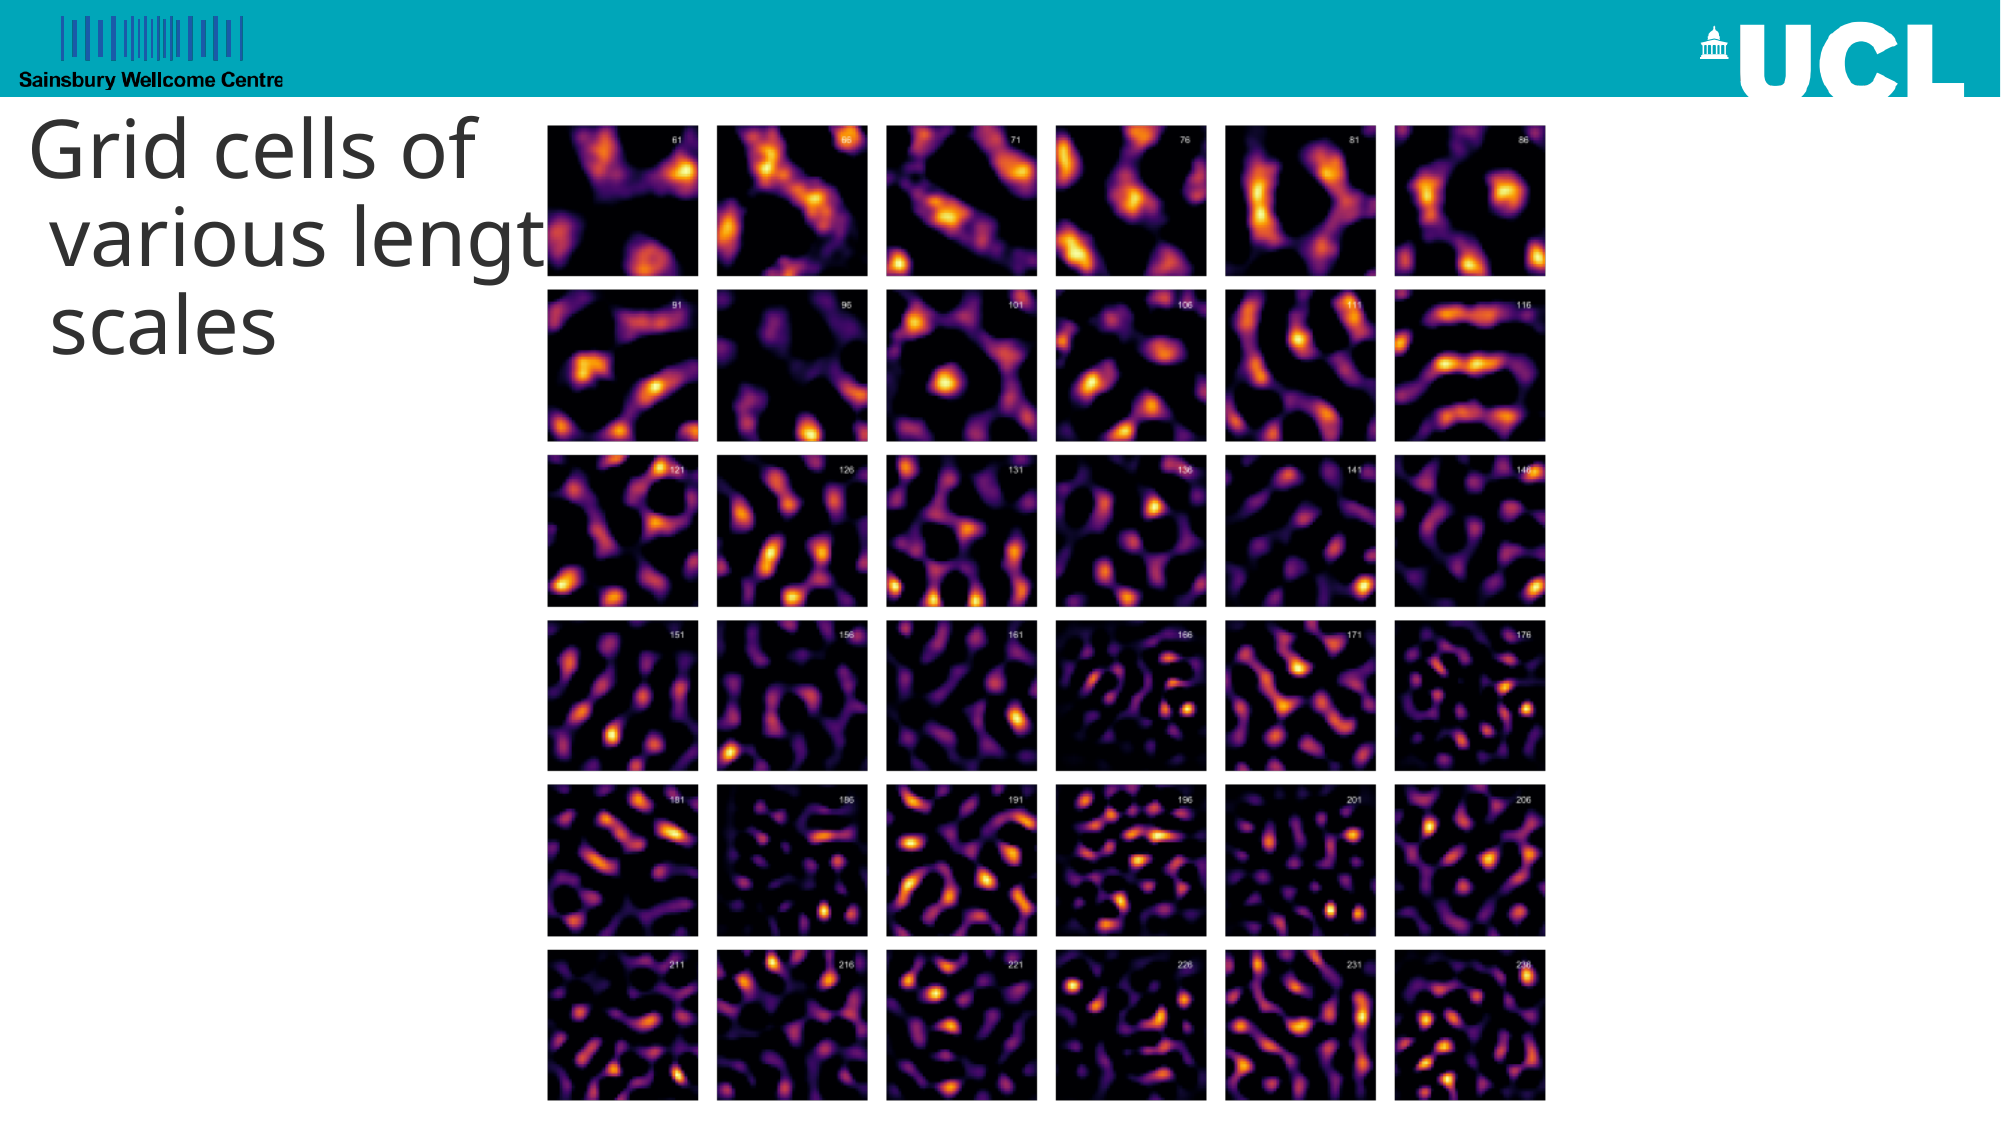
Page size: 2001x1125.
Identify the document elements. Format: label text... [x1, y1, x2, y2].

title Grid cells of various length scales [12, 0, 377, 557]
title Grid cells of various length scales [1682, 0, 2000, 557]
picture [385, 0, 1674, 1125]
